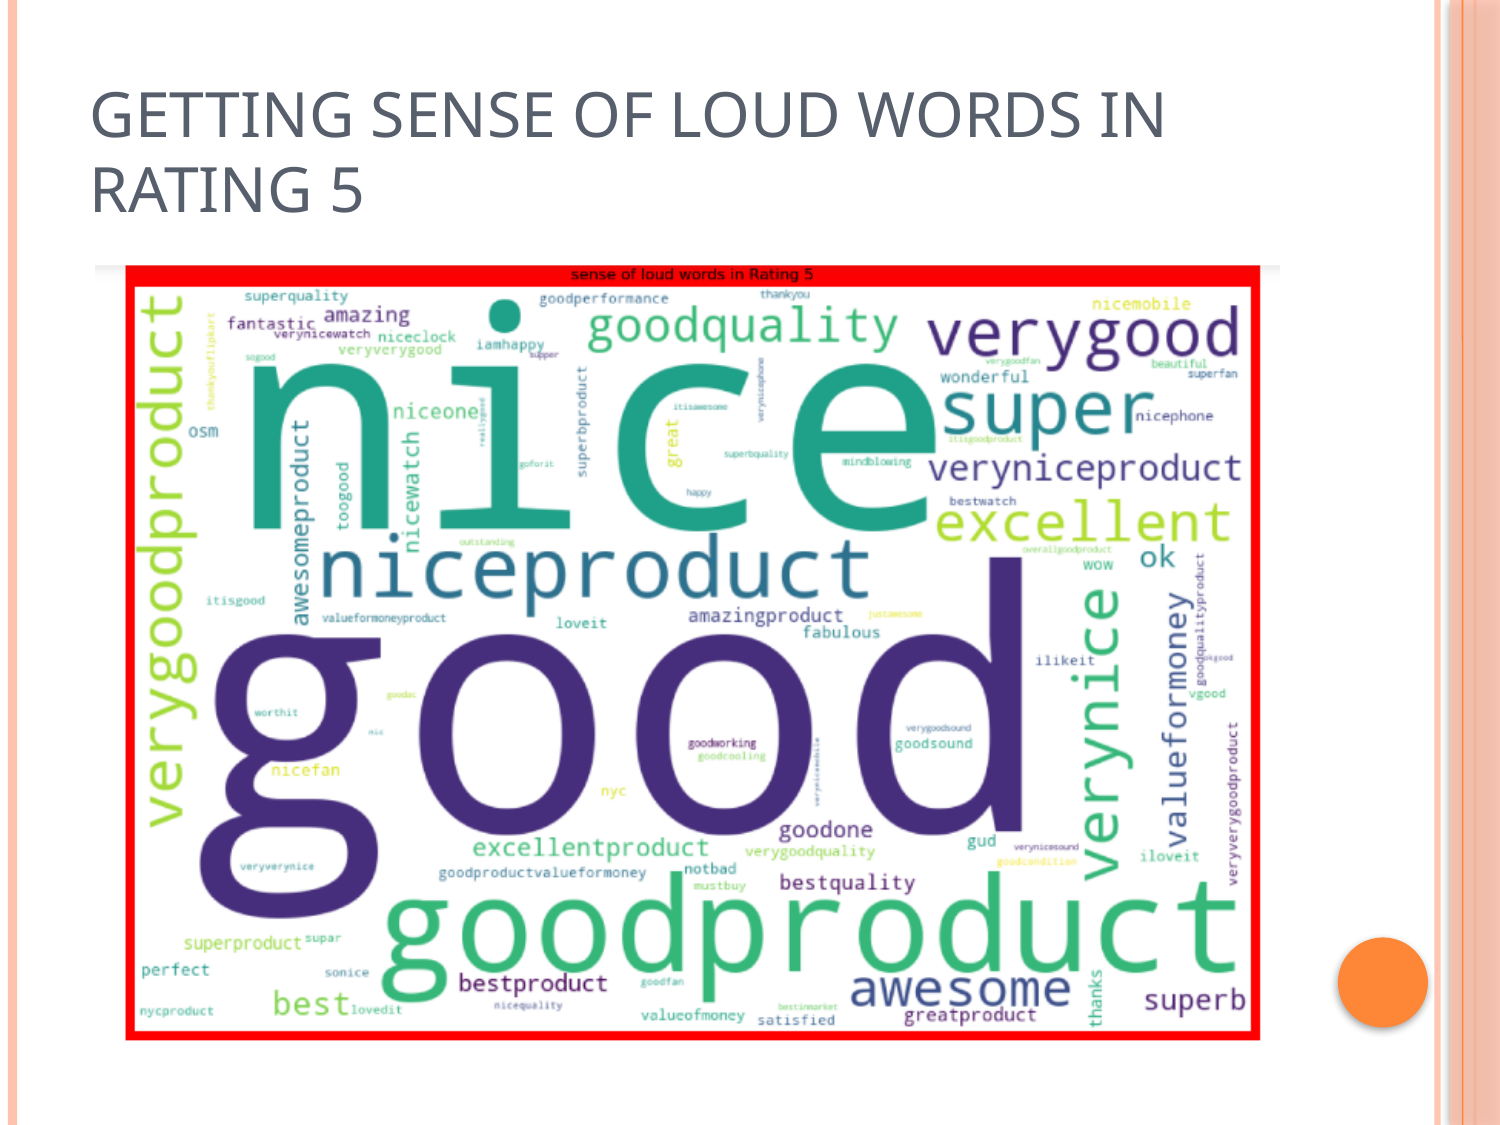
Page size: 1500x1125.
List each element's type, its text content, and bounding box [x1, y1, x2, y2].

title Getting sense of loud words in Rating 5 [75, 45, 1300, 233]
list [94, 261, 1281, 1063]
